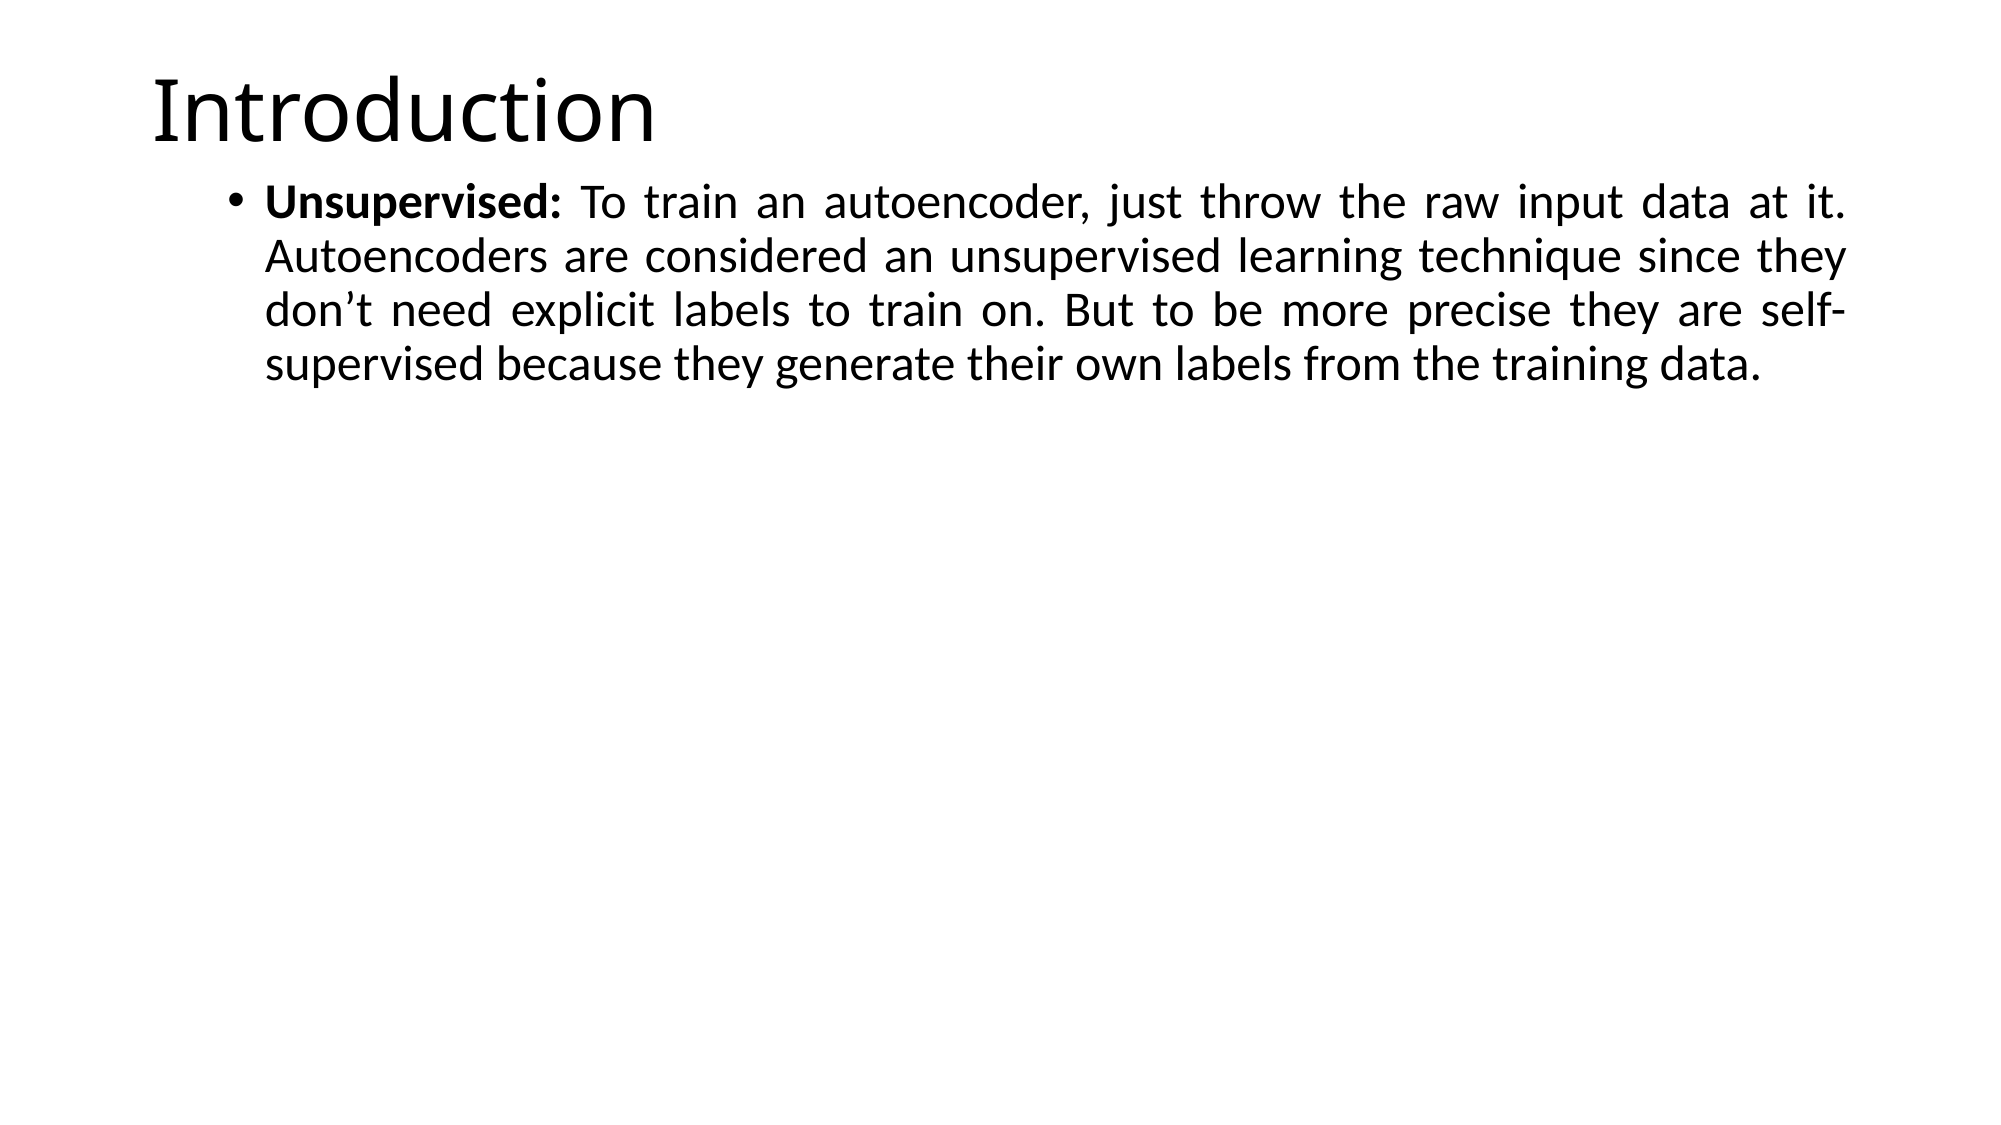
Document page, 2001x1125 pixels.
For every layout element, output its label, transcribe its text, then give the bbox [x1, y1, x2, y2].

title Introduction [137, 59, 1863, 168]
list Unsupervised: To train an autoencoder, just throw the raw input data at it. Autoencoders are considered an unsupervised learning technique since they don’t need explicit labels to train on. But to be more precise they are self-supervised because they generate their own labels from the training data. [137, 168, 1863, 1014]
